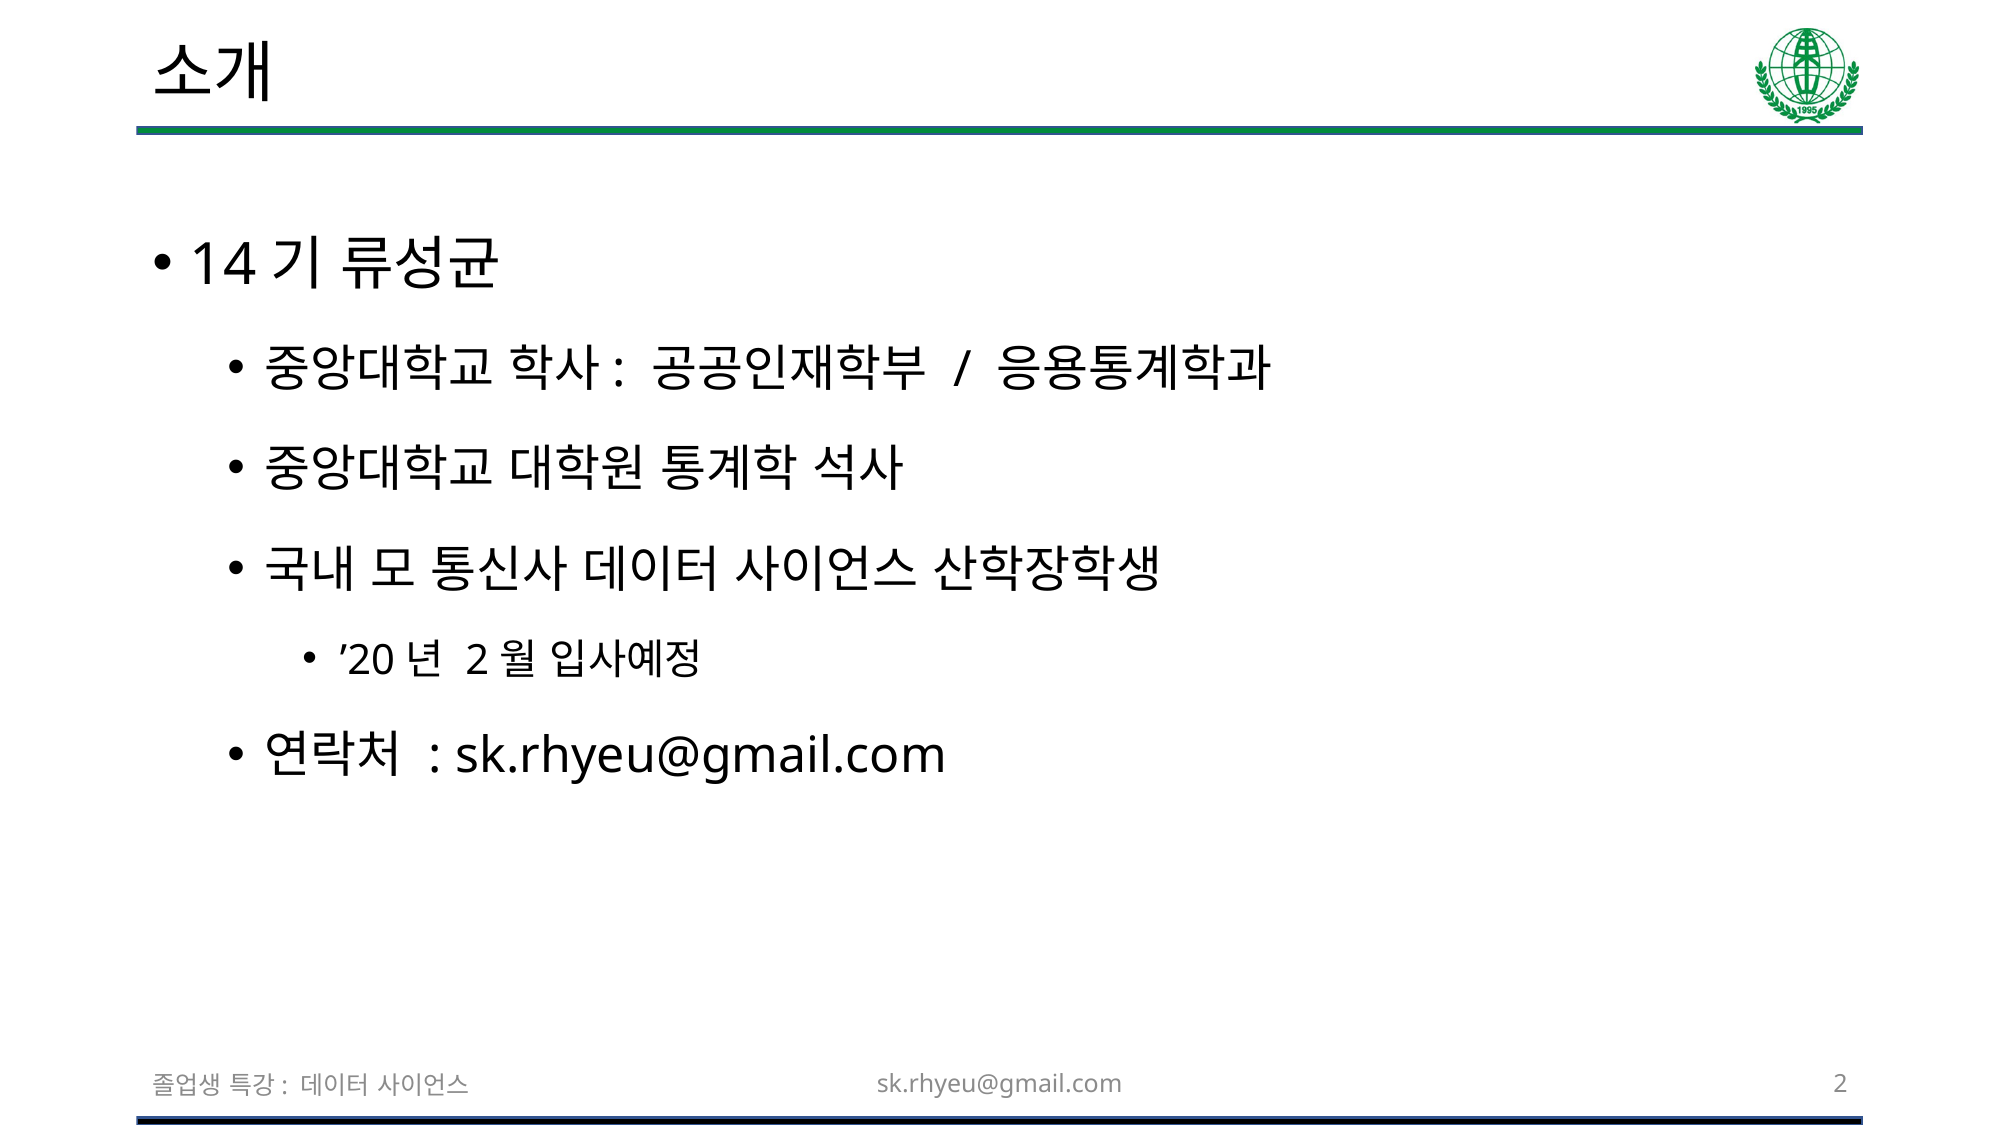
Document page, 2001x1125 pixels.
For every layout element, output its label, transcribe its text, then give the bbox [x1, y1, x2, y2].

slide_number 졸업생 특강: 데이터 사이언스 [137, 1054, 588, 1115]
title 소개 [137, 22, 1863, 127]
list 14기 류성균 중앙대학교 학사: 공공인재학부 / 응용통계학과 중앙대학교 대학원 통계학 석사 국내 모 통신사 데이터 사이언스 산학장학생 ’20년 2월 입사예정 연락처 : sk.rhyeu@gmail.com [137, 183, 1863, 1014]
footer sk.rhyeu@gmail.com [662, 1054, 1338, 1115]
slide_number 2 [1412, 1054, 1863, 1115]
